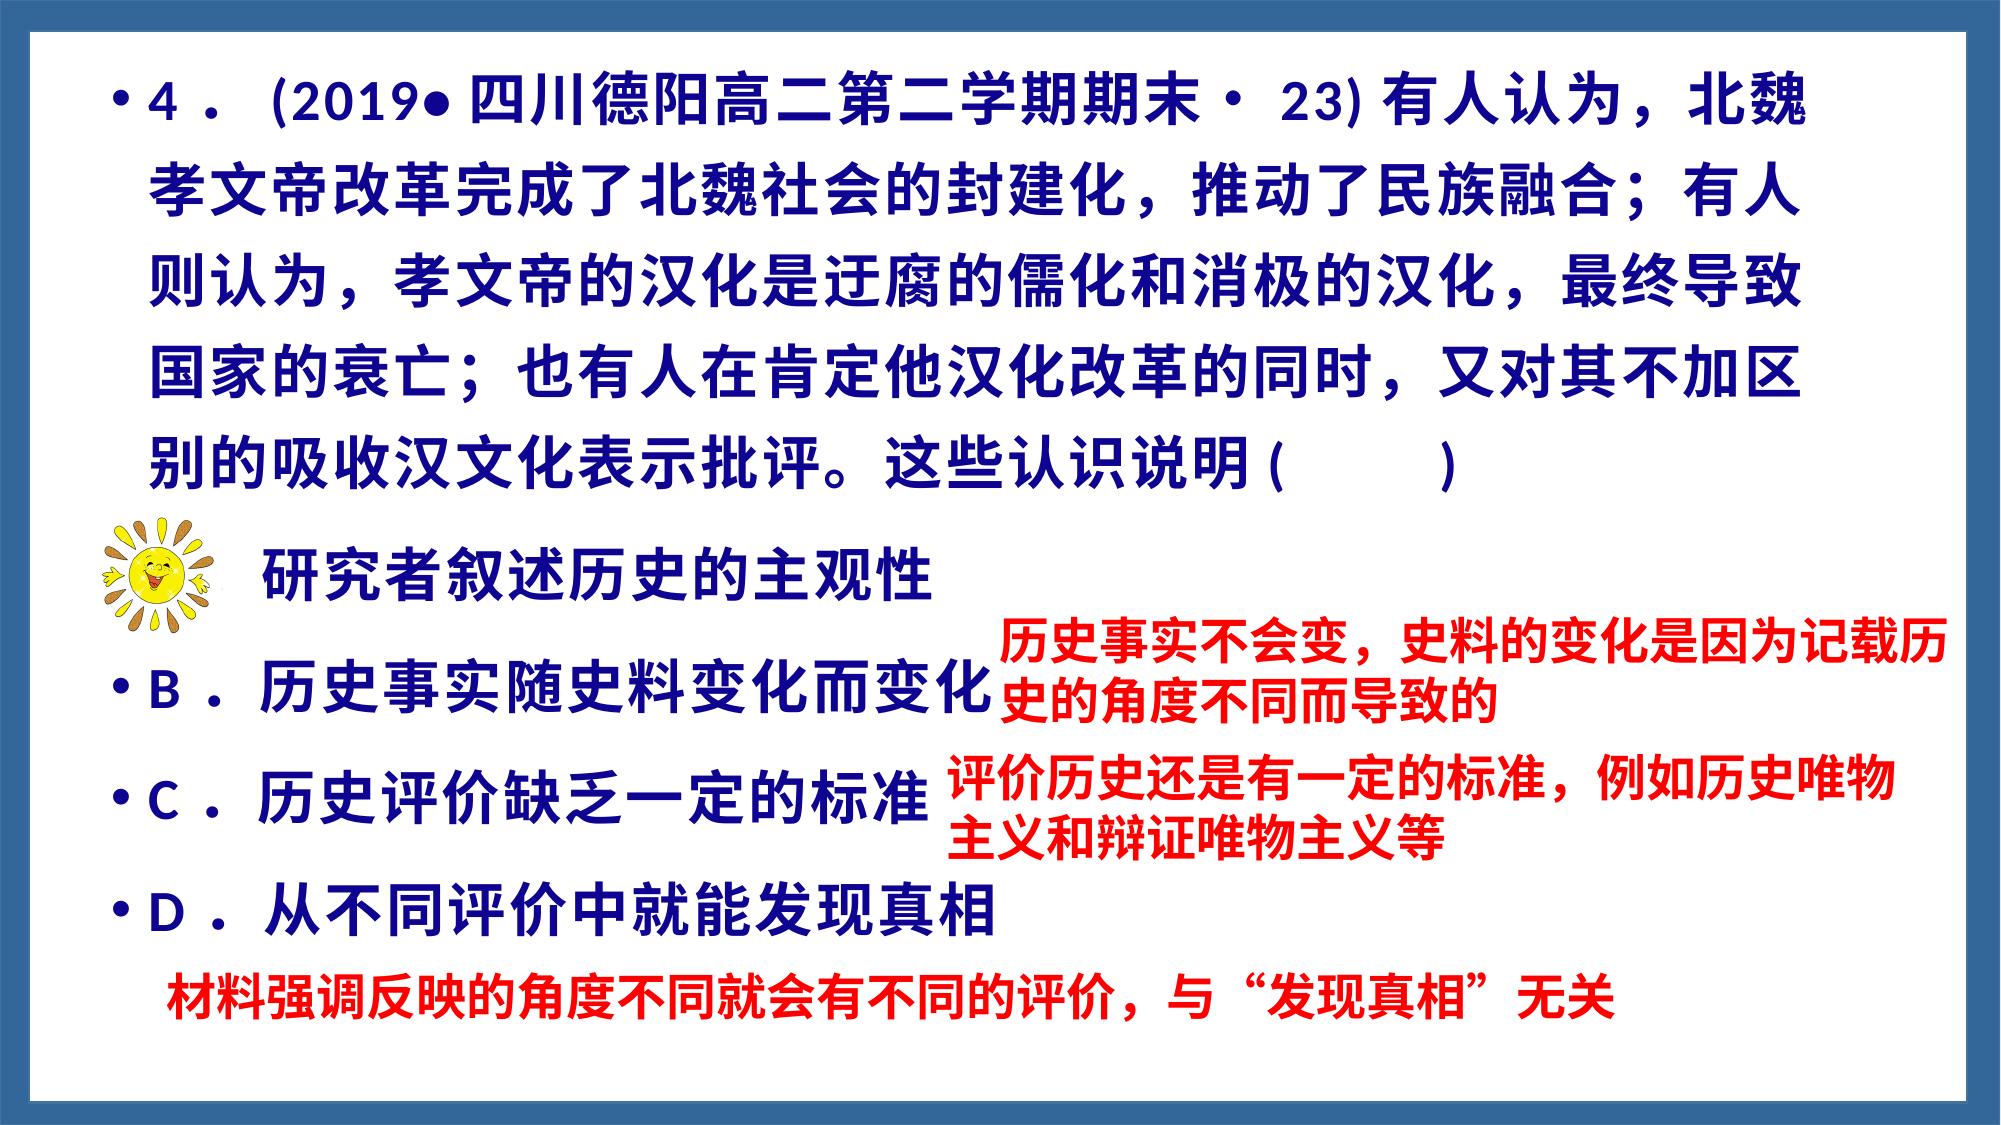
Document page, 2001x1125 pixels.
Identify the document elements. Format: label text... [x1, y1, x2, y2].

text_box 历史事实不会变，史料的变化是因为记载历史的角度不同而导致的 [984, 602, 1985, 738]
text_box 材料强调反映的角度不同就会有不同的评价，与“发现真相”无关 [152, 958, 1742, 1033]
text_box 评价历史还是有一定的标准，例如历史唯物主义和辩证唯物主义等 [931, 738, 1932, 874]
list 4．(2019•四川德阳高二第二学期期末•23)有人认为，北魏孝文帝改革完成了北魏社会的封建化，推动了民族融合；有人则认为，孝文帝的汉化是迂腐的儒化和消极的汉化，最终导致国家的衰亡；也有人在肯定他汉化改革的同时，又对其不加区别的吸收汉文化表示批评。这些认识说明( ) A．研究者叙述历史的主观性 B．历史事实随史料变化而变化 C．历史评价缺乏一定的标准 D．从不同评价中就能发现真相 [94, 41, 1875, 977]
picture [94, 508, 222, 641]
